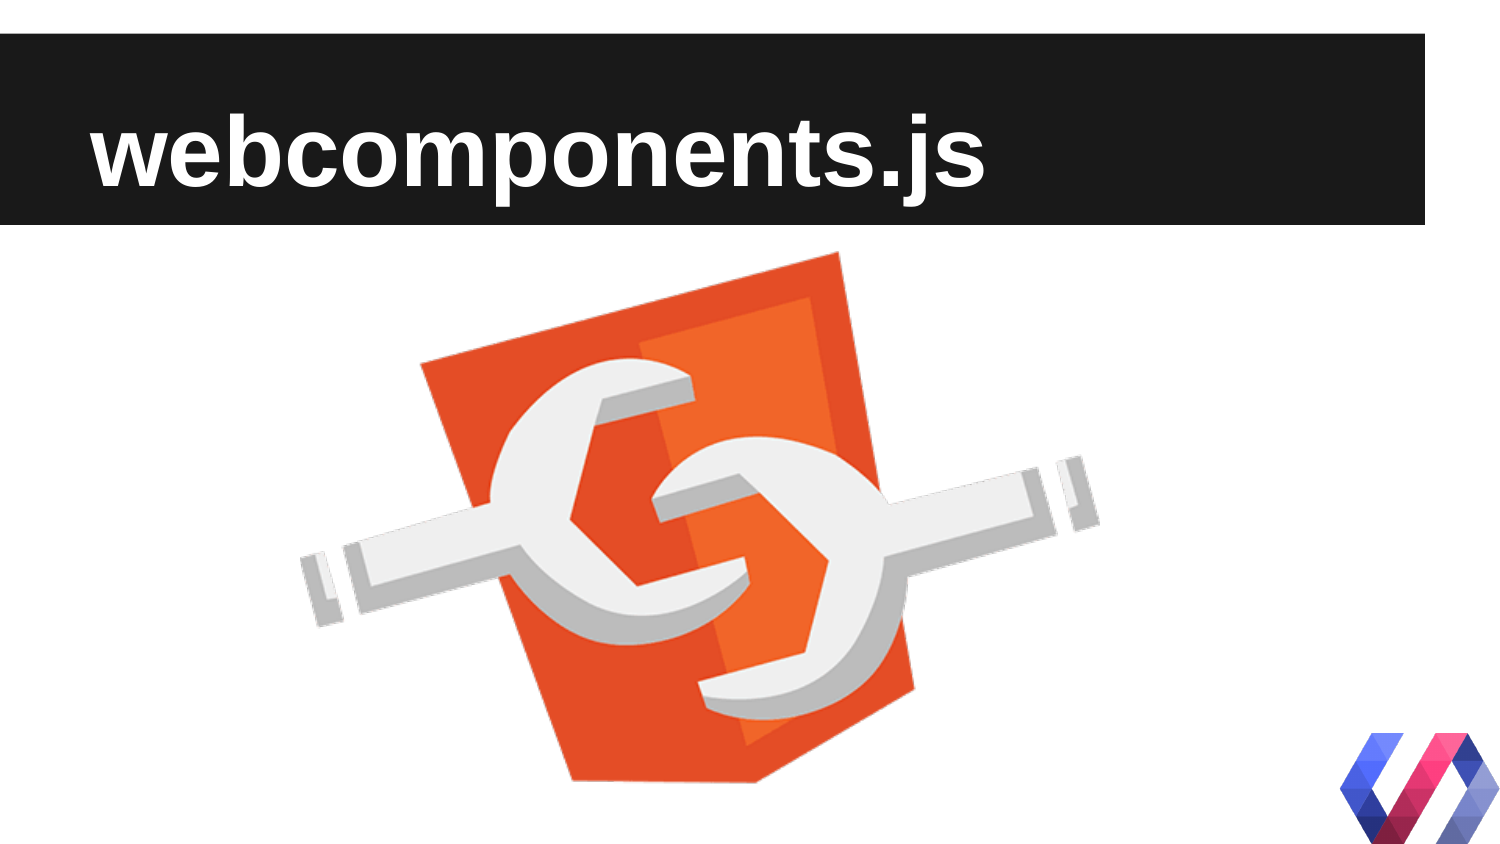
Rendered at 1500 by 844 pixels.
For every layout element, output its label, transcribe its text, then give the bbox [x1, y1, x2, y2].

picture [299, 117, 1101, 844]
title webcomponents.js [75, 33, 1425, 221]
picture [1339, 733, 1500, 844]
